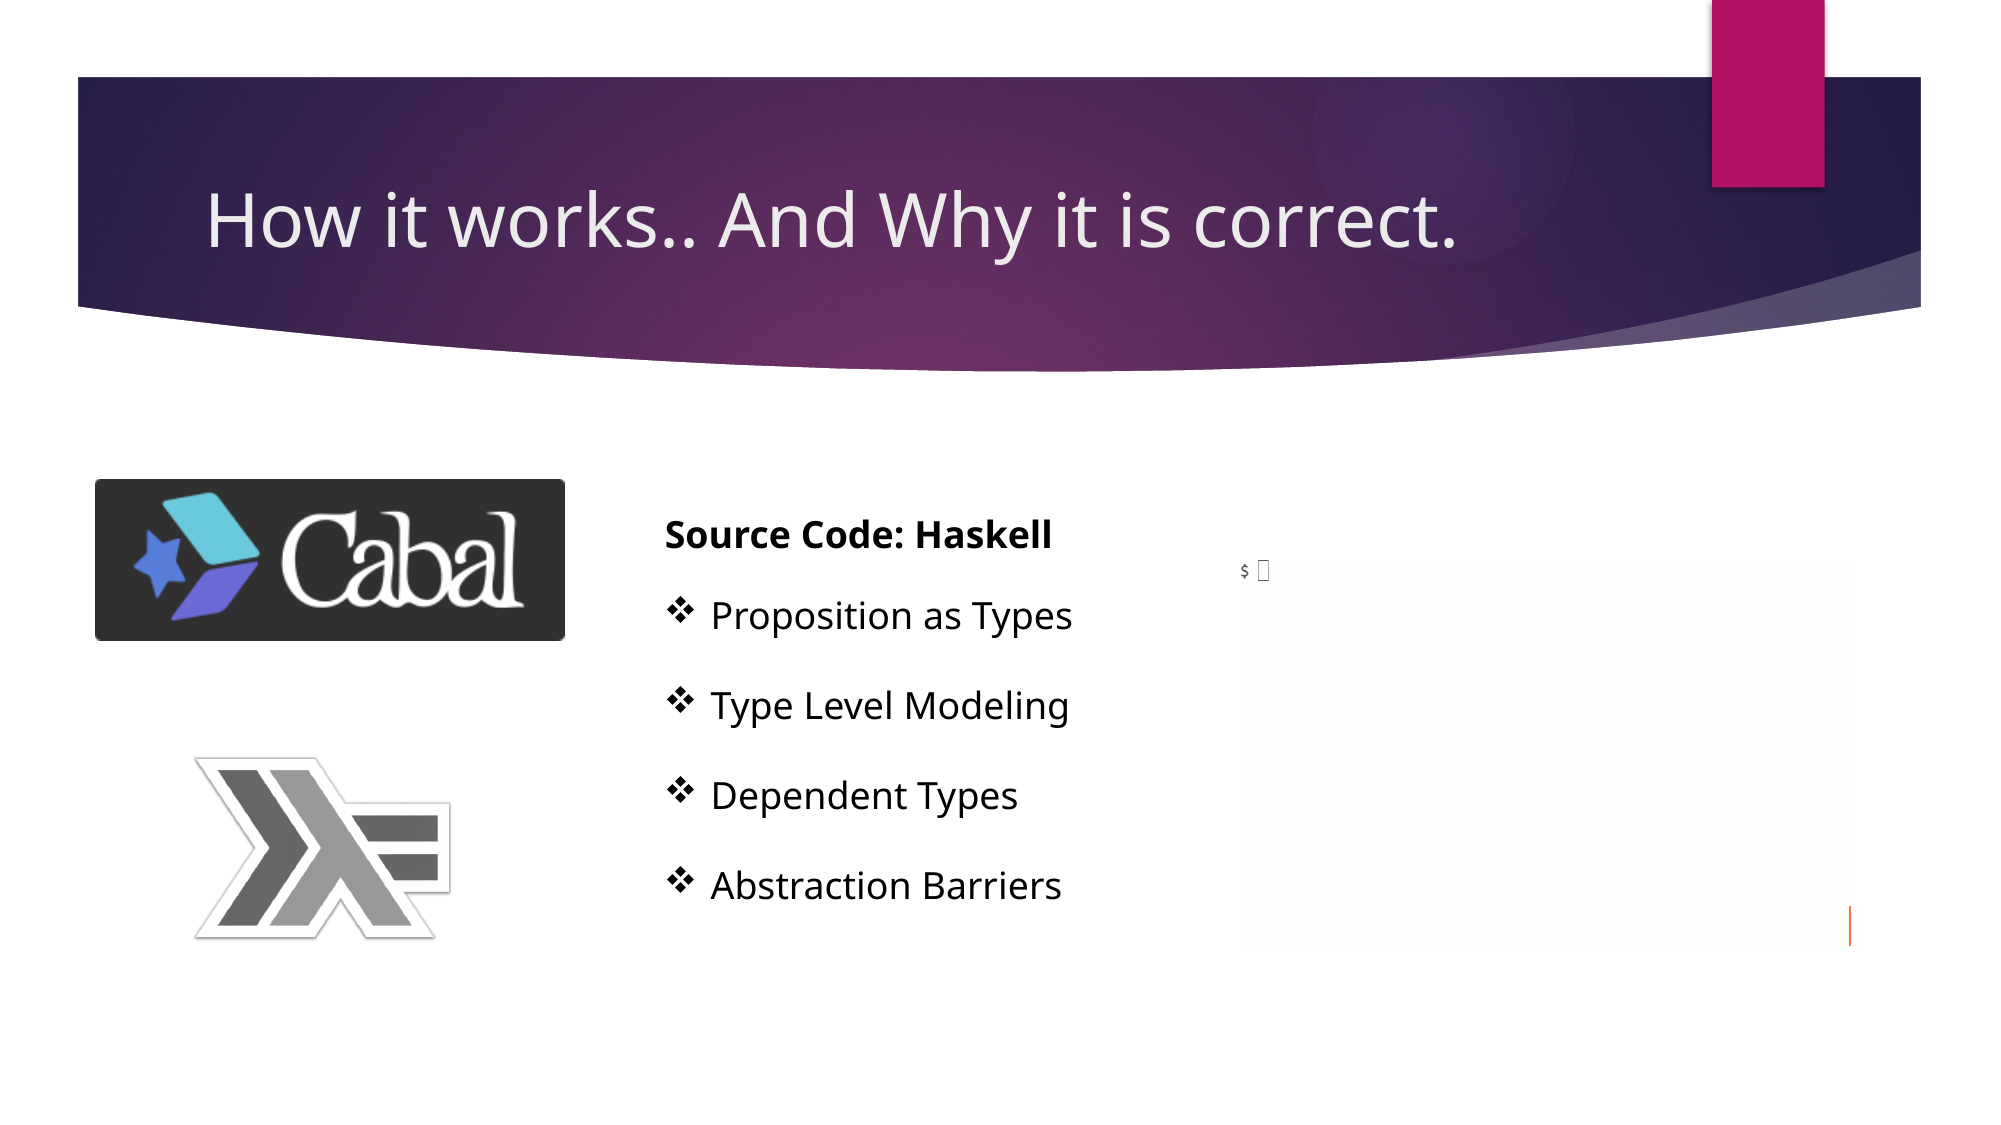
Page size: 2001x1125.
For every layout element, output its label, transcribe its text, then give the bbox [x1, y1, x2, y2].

title How it works.. And Why it is correct. [189, 159, 1627, 276]
picture [163, 689, 480, 1006]
text_box Source Code: Haskell [650, 503, 1069, 584]
text_box Proposition as Types Type Level Modeling Dependent Types Abstraction Barriers [648, 584, 1283, 1125]
picture [95, 479, 565, 642]
picture [1239, 560, 1851, 946]
